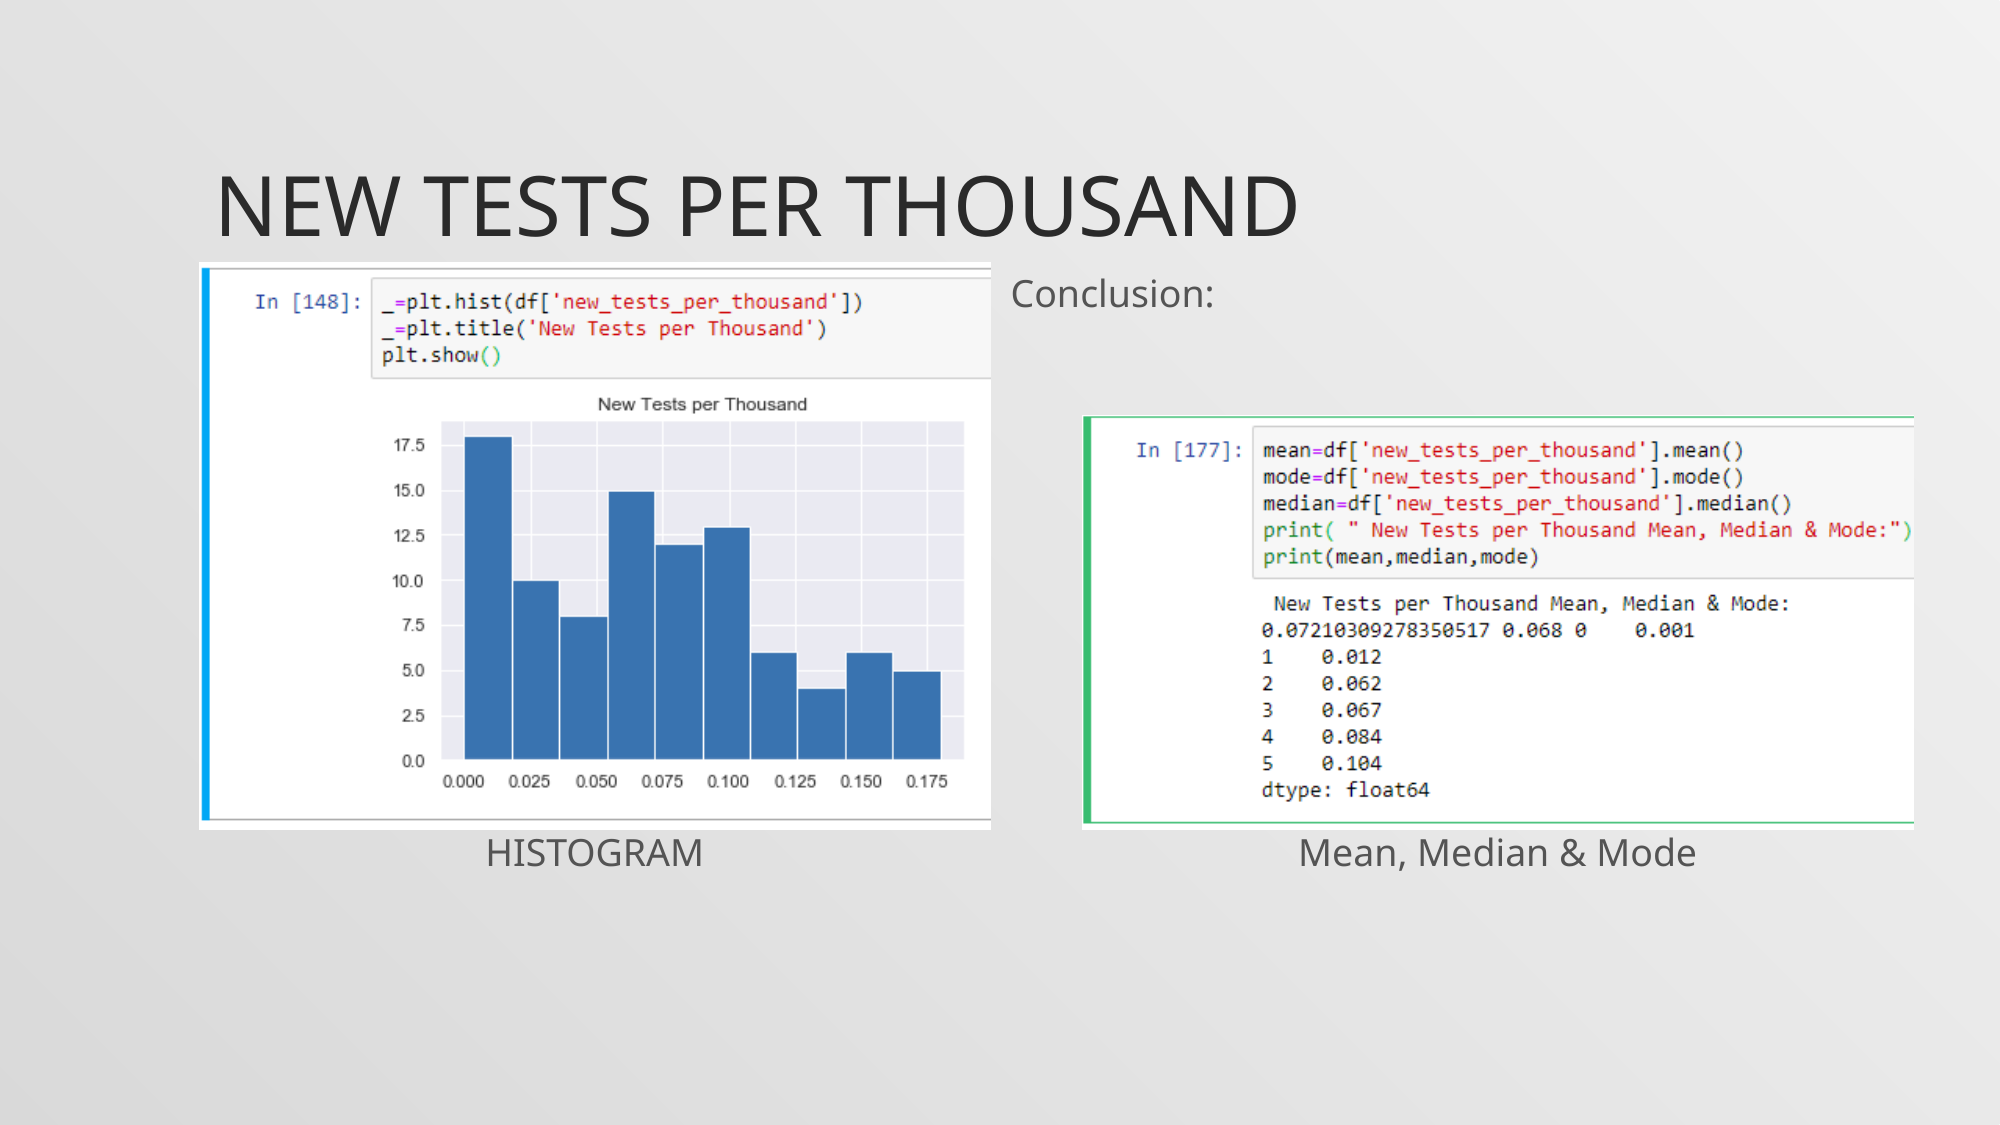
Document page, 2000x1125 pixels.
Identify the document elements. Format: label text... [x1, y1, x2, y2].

text_box Conclusion: [995, 262, 1240, 323]
text_box HISTOGRAM [470, 830, 720, 882]
text_box Mean, Median & Mode [1283, 830, 1713, 882]
title New tests per thousand [199, 45, 1800, 263]
picture [199, 262, 991, 830]
picture [1082, 415, 1914, 830]
